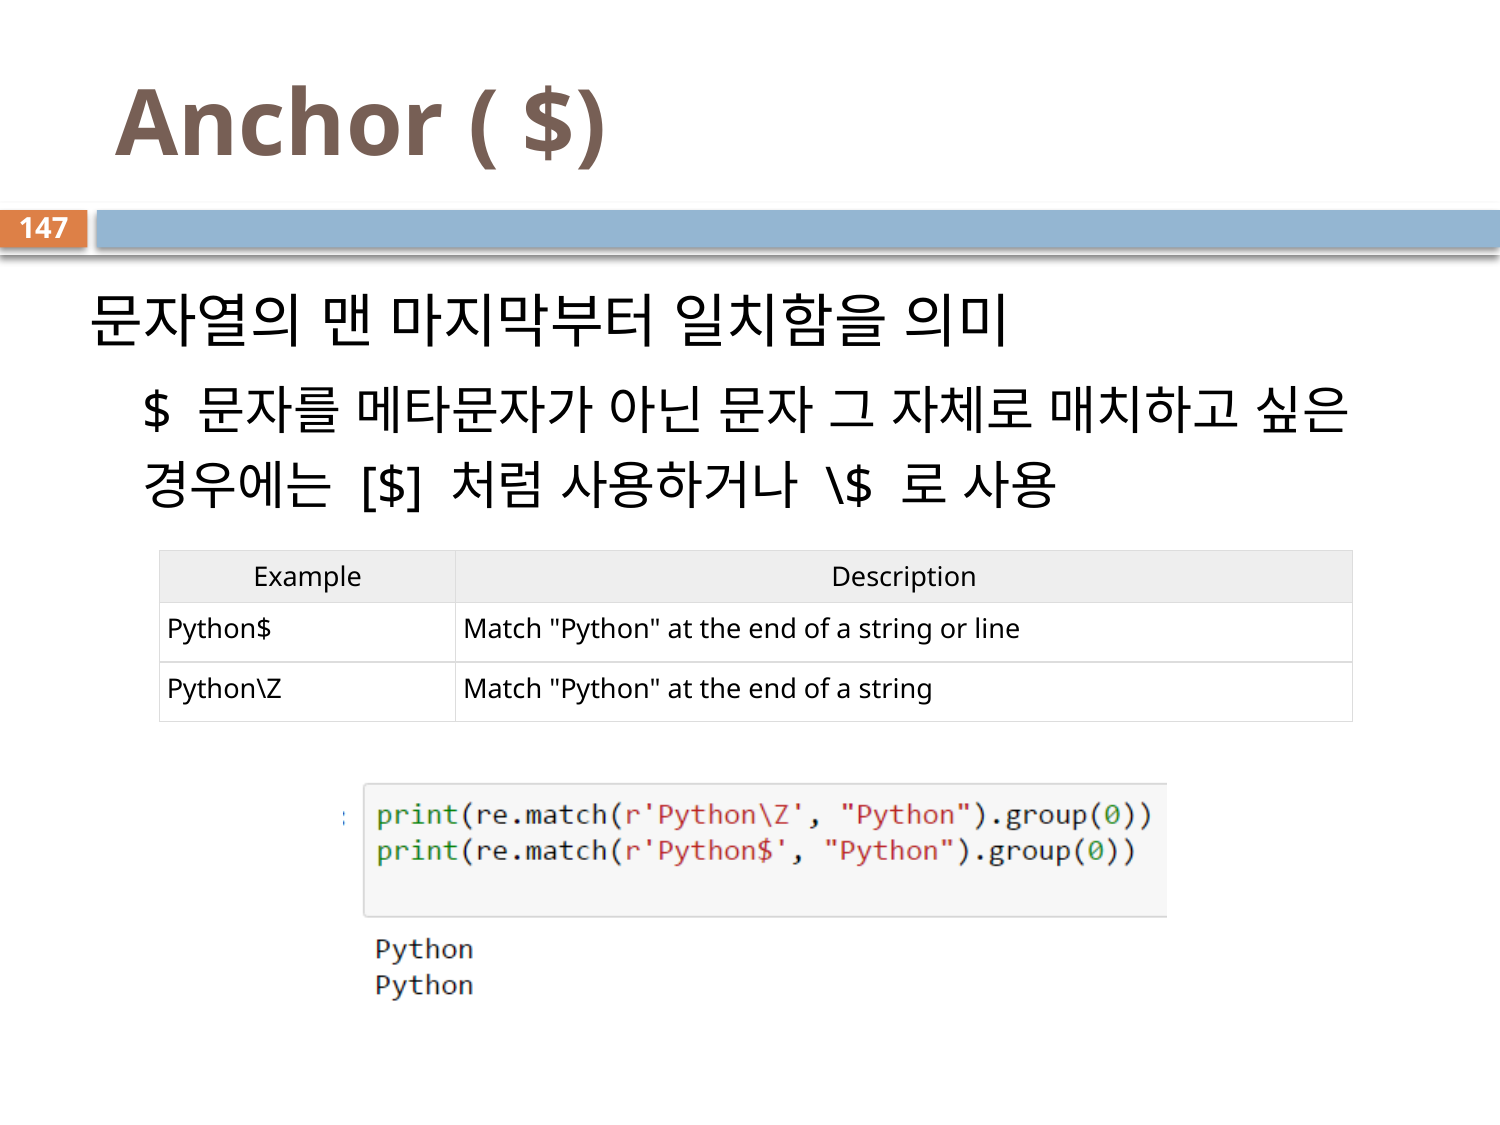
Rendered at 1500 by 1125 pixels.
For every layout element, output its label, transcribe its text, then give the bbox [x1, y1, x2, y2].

table_header Example [160, 551, 455, 602]
title Anchor ( $) [100, 37, 1438, 200]
table_cell Match "Python" at the end of a string [456, 663, 1352, 721]
list 문자열의 맨 마지막부터 일치함을 의미 $ 문자를 메타문자가 아닌 문자 그 자체로 매치하고 싶은 경우에는 [$] 처럼 사용하거나 \$ 로 사용 [75, 262, 1425, 610]
table_cell Python$ [160, 603, 455, 661]
slide_number 147 [0, 208, 88, 249]
table_cell Python\Z [160, 663, 455, 721]
table_header Description [456, 551, 1352, 602]
table_cell Match "Python" at the end of a string or line [456, 603, 1352, 661]
picture [342, 762, 1168, 1019]
